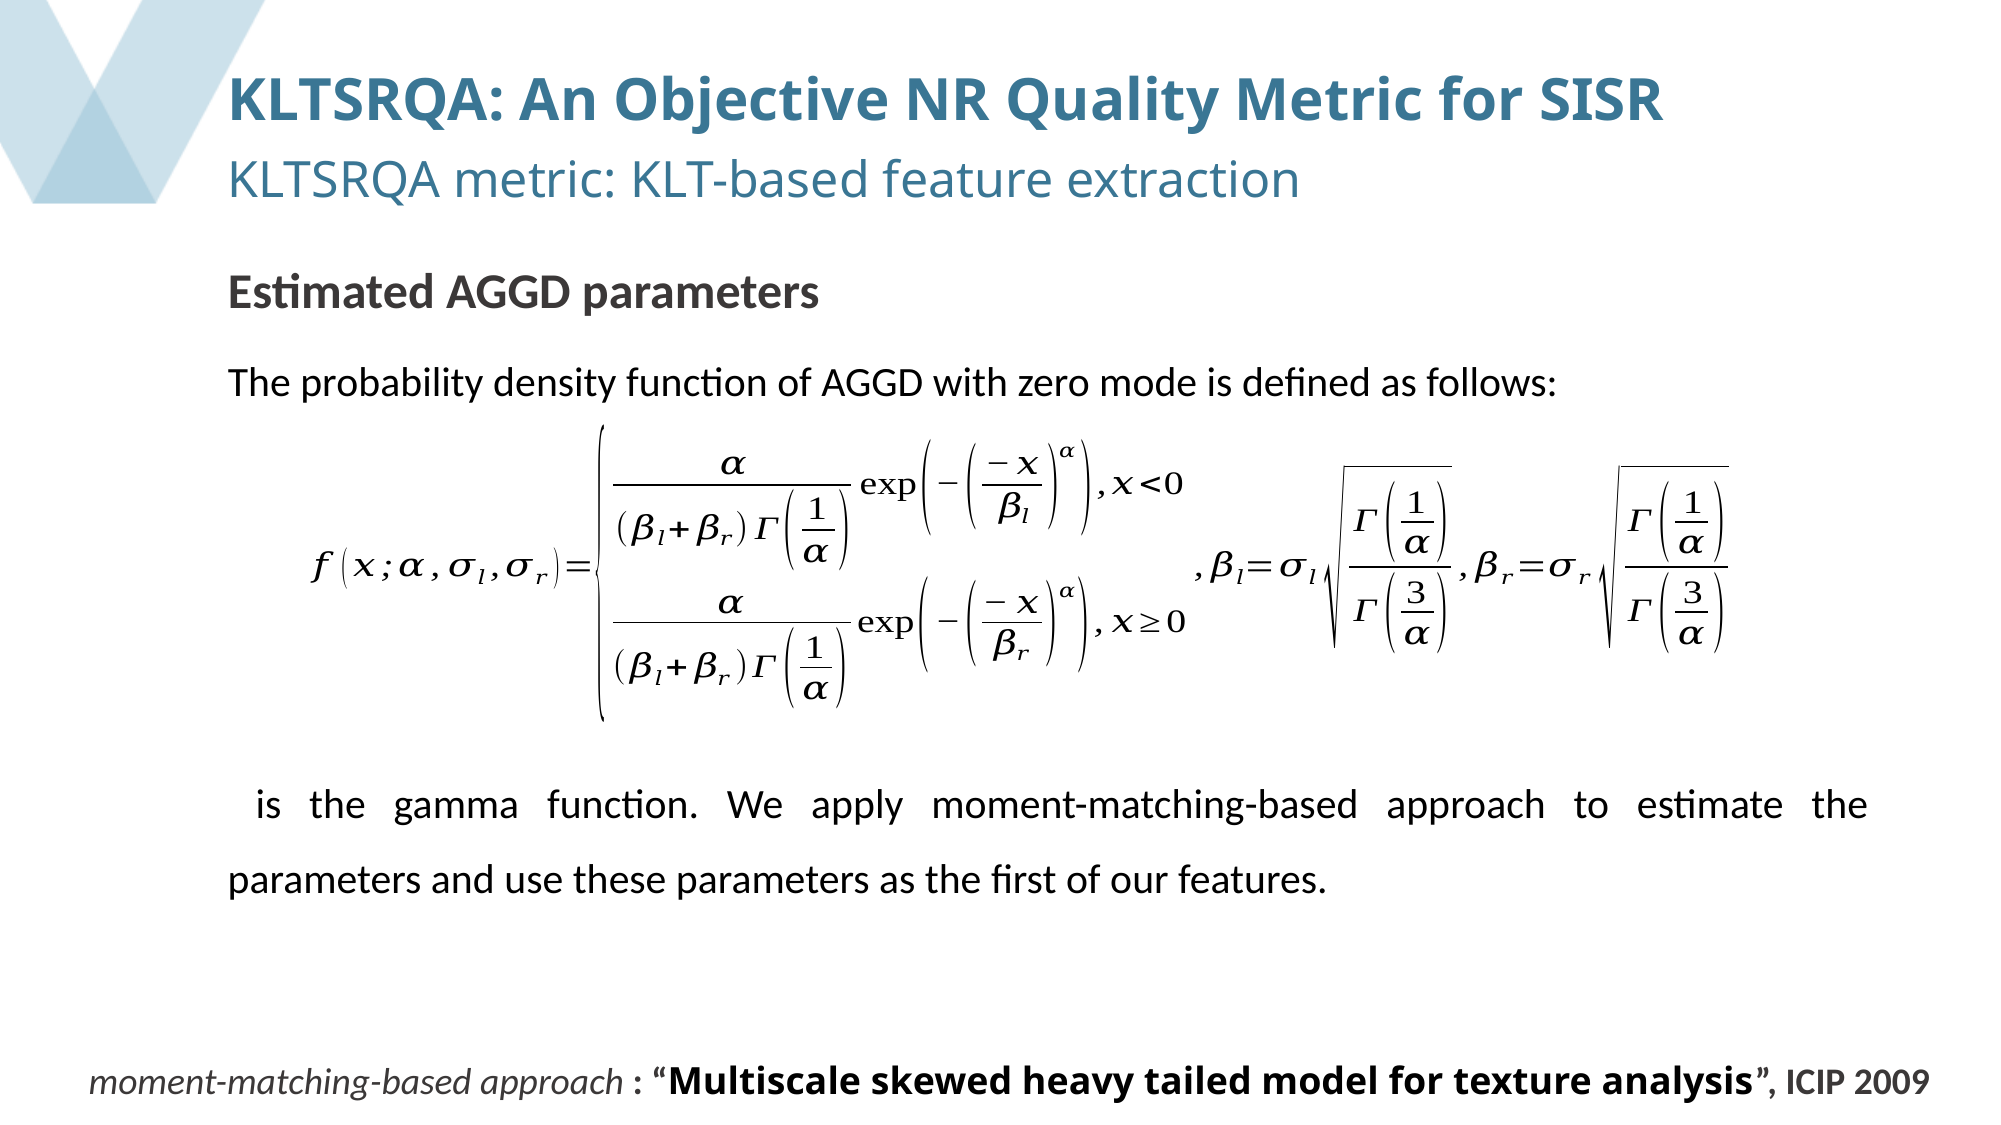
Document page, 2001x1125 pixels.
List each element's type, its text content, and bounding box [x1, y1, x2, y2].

text_box KLTSRQA: An Objective NR Quality Metric for SISR [266, 54, 2000, 140]
text_box Estimated AGGD parameters [213, 251, 854, 326]
text_box KLTSRQA metric: KLT-based feature extraction [213, 140, 1787, 216]
picture [0, 0, 266, 204]
text_box moment-matching-based approach : “Multiscale skewed heavy tailed model for texture analysis”, ICIP 2009 [39, 1057, 1980, 1125]
text_box The probability density function of AGGD with zero mode is defined as follows: [213, 347, 1911, 412]
